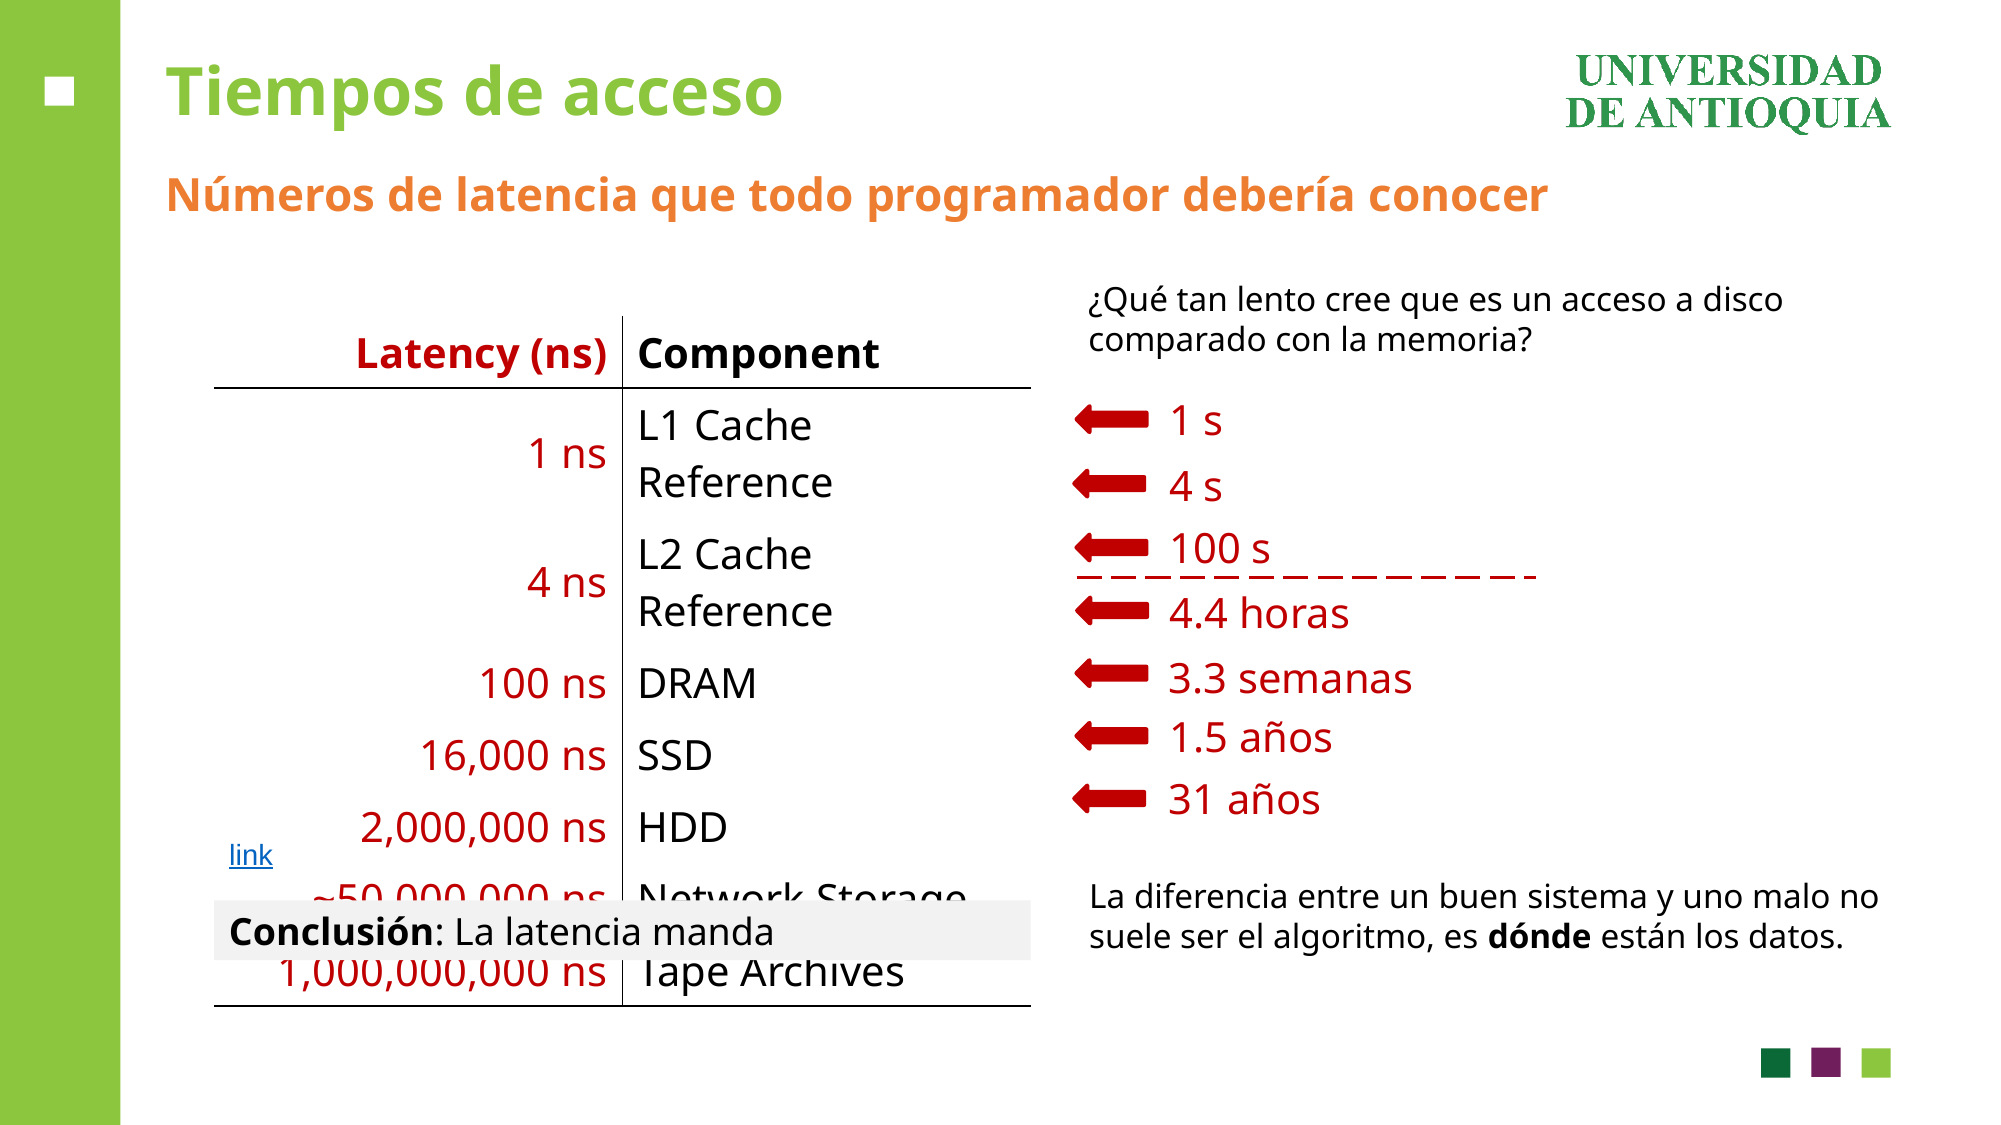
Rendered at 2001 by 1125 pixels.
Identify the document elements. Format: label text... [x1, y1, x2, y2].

table_header Latency (ns) [214, 316, 622, 387]
table_cell 2,000,000 ns [214, 790, 622, 862]
table_cell L1 Cache Reference [623, 389, 1031, 517]
table_cell Network Storage [623, 862, 1031, 900]
table_header Component [623, 316, 1031, 387]
table_cell L2 Cache Reference [623, 517, 1031, 646]
table_cell 4 ns [214, 517, 622, 646]
table_cell SSD [623, 718, 1031, 790]
picture [1542, 32, 1914, 150]
text_box Conclusión: La latencia manda [214, 900, 1031, 961]
text_box La diferencia entre un buen sistema y uno malo no suele ser el algoritmo, es dónde están los datos. [1074, 867, 1952, 963]
text_box link [214, 828, 289, 879]
table_cell ~50,000,000 ns [214, 862, 622, 900]
table_cell HDD [623, 790, 1031, 862]
table_cell 1,000,000,000 ns [214, 961, 622, 1005]
list Números de latencia que todo programador debería conocer [150, 163, 1912, 250]
table_cell 16,000 ns [214, 718, 622, 790]
title Tiempos de acceso [150, 15, 1513, 163]
table_cell Tape Archives [623, 961, 1031, 1005]
table_cell DRAM [623, 646, 1031, 718]
table_cell 100 ns [214, 646, 622, 718]
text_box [1074, 386, 1582, 832]
table_cell 1 ns [214, 389, 622, 517]
text_box ¿Qué tan lento cree que es un acceso a disco comparado con la memoria? [1073, 271, 1952, 366]
